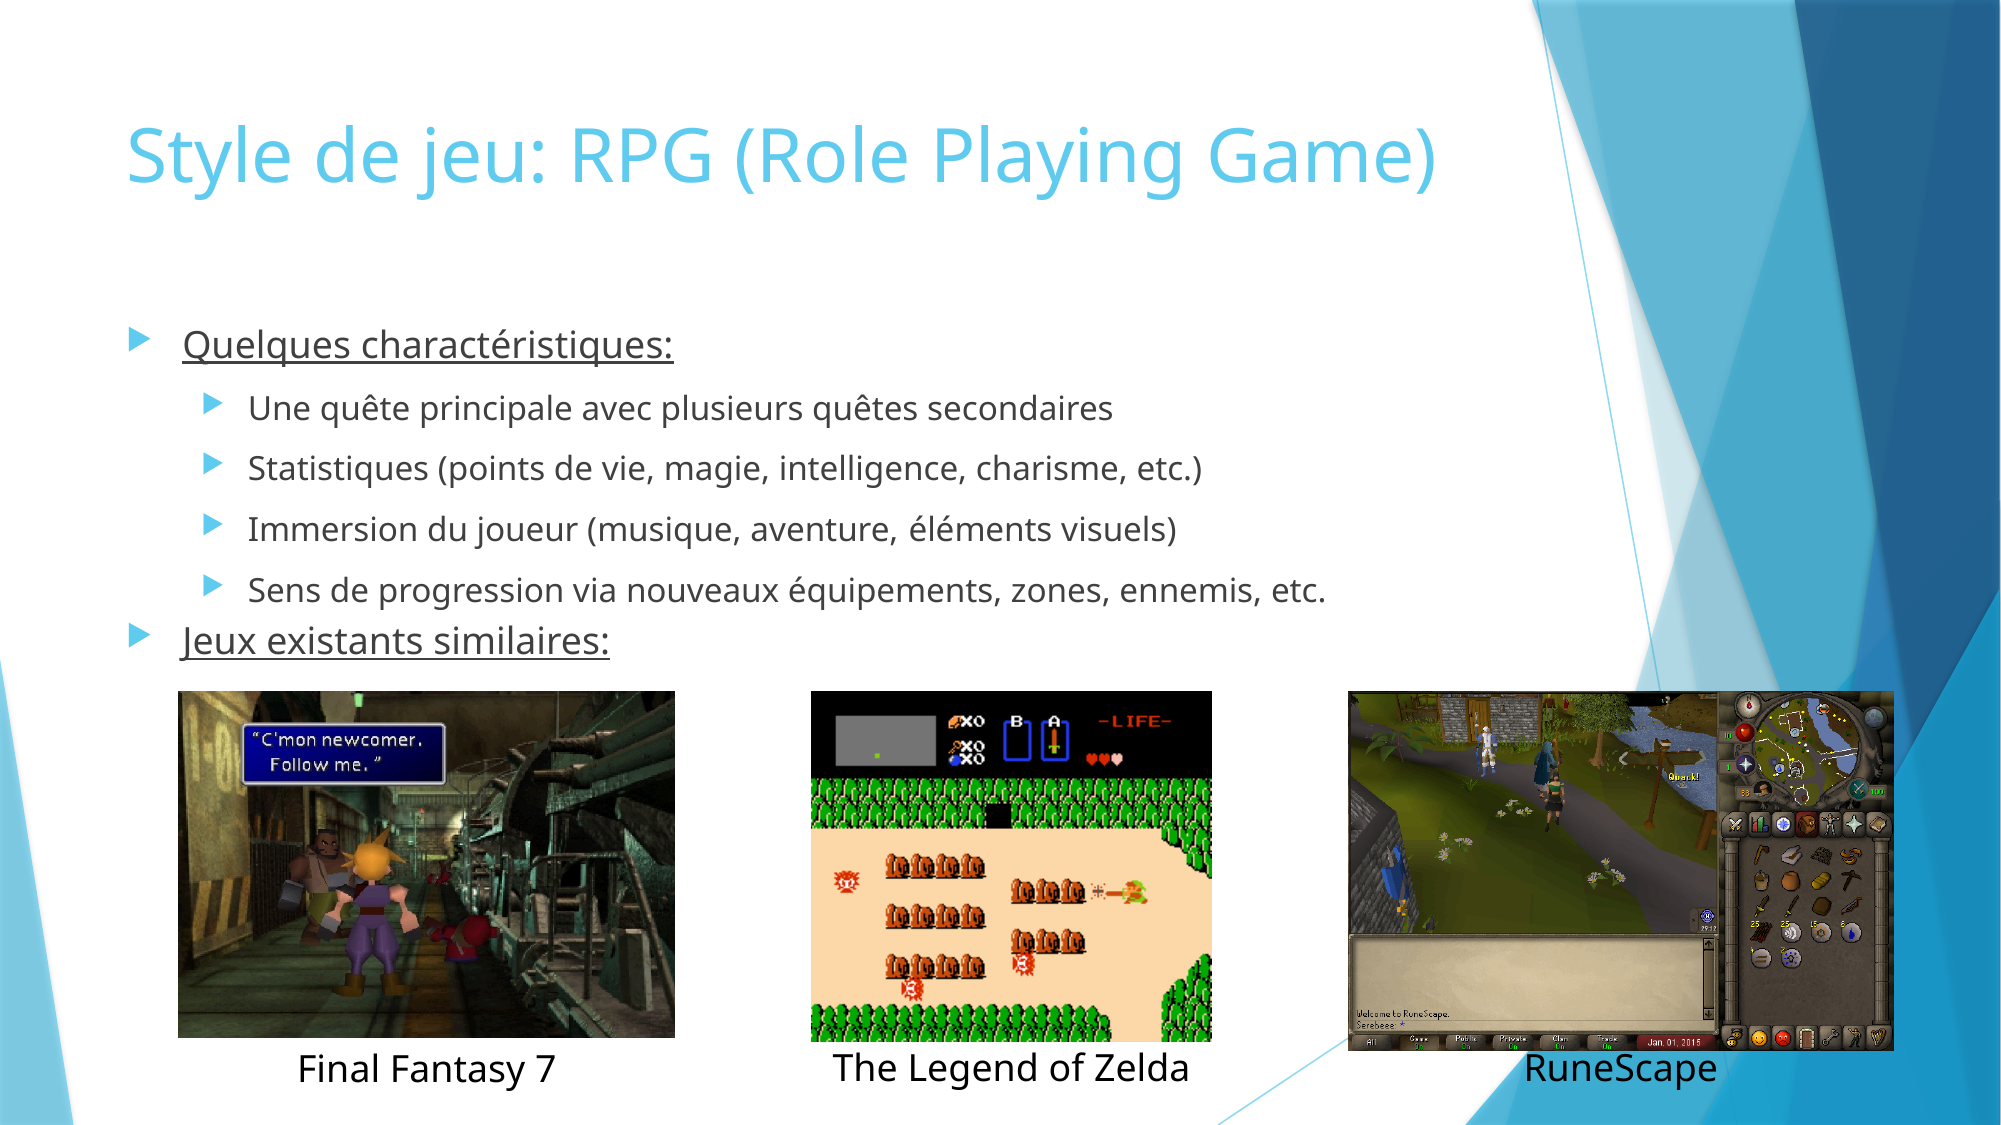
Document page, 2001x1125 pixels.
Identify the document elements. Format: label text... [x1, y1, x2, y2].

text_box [178, 691, 676, 1099]
list Quelques charactéristiques: Une quête principale avec plusieurs quêtes secondaires Statistiques (points de vie, magie, intelligence, charisme, etc.) Immersion du joueur (musique, aventure, éléments visuels) Sens de progression via nouveaux équipements, zones, ennemis, etc. [111, 313, 1522, 609]
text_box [811, 691, 1213, 1099]
title Style de jeu: RPG (Role Playing Game) [111, 99, 1522, 313]
text_box RuneScape [1508, 1061, 1734, 1097]
picture [1348, 691, 1895, 1051]
list Jeux existants similaires: [111, 609, 1522, 1016]
